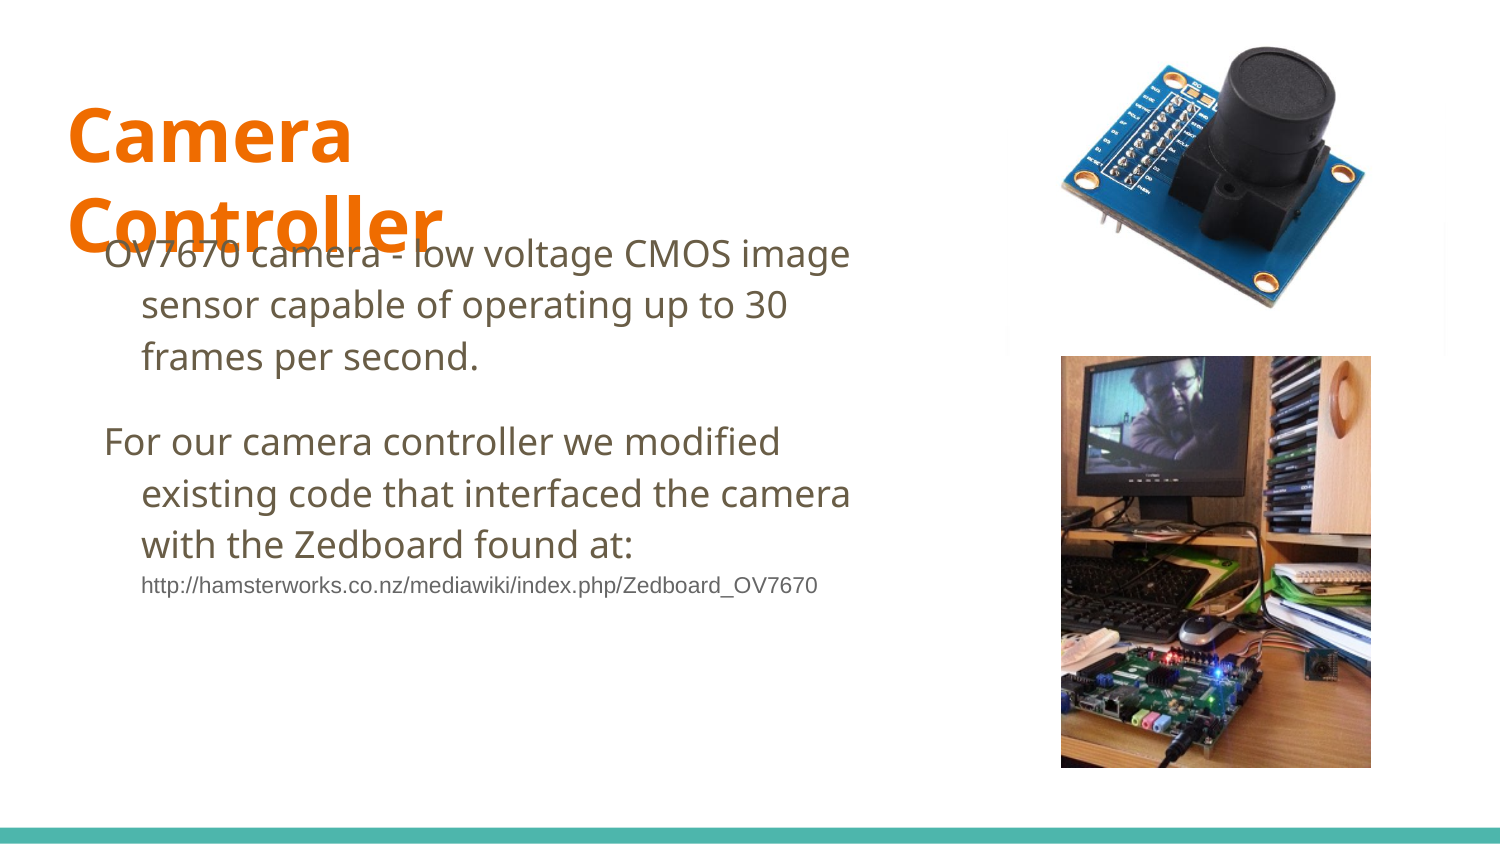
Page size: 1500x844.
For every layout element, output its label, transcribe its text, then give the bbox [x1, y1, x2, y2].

list OV7670 camera - low voltage CMOS image sensor capable of operating up to 30 frames per second. For our camera controller we modified existing code that interfaced the camera with the Zedboard found at: http://hamsterworks.co.nz/mediawiki/index.php/Zedboard_OV7670 [51, 207, 920, 750]
title Camera Controller [51, 72, 751, 189]
picture [973, 0, 1459, 769]
